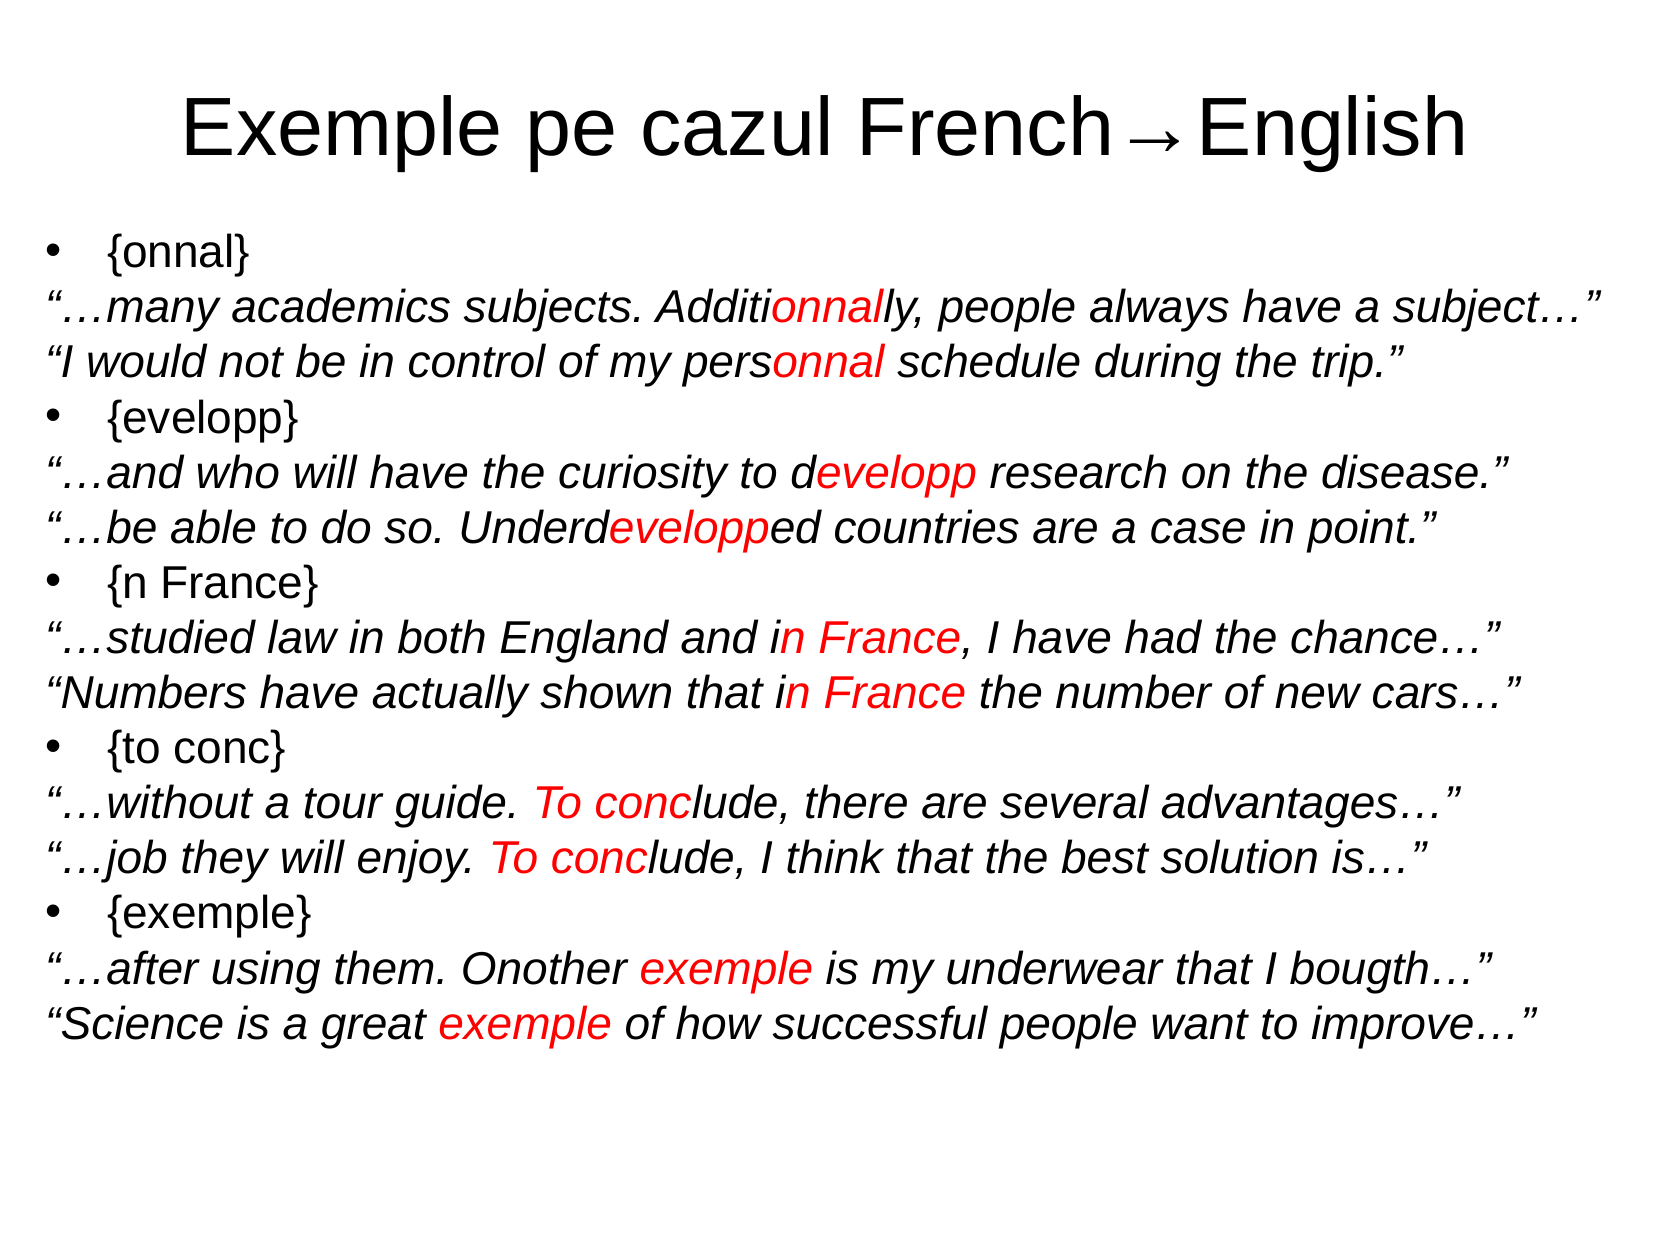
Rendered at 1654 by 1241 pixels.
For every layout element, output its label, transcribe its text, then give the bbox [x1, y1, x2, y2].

text_box {onnal} “…many academics subjects. Additionnally, people always have a subject…” “I would not be in control of my personnal schedule during the trip.” {evelopp} “…and who will have the curiosity to developp research on the disease.” “…be able to do so. Underdevelopped countries are a case in point.” {n France} “…studied law in both England and in France, I have had the chance…” “Numbers have actually shown that in France the number of new cars…” {to conc} “…without a tour guide. To conclude, there are several advantages…” “…job they will enjoy. To conclude, I think that the best solution is…” {exemple} “…after using them. Onother exemple is my underwear that I bougth…” “Science is a great exemple of how successful people want to improve…” [28, 205, 1623, 1210]
text_box Exemple pe cazul French→English [69, 56, 1582, 206]
